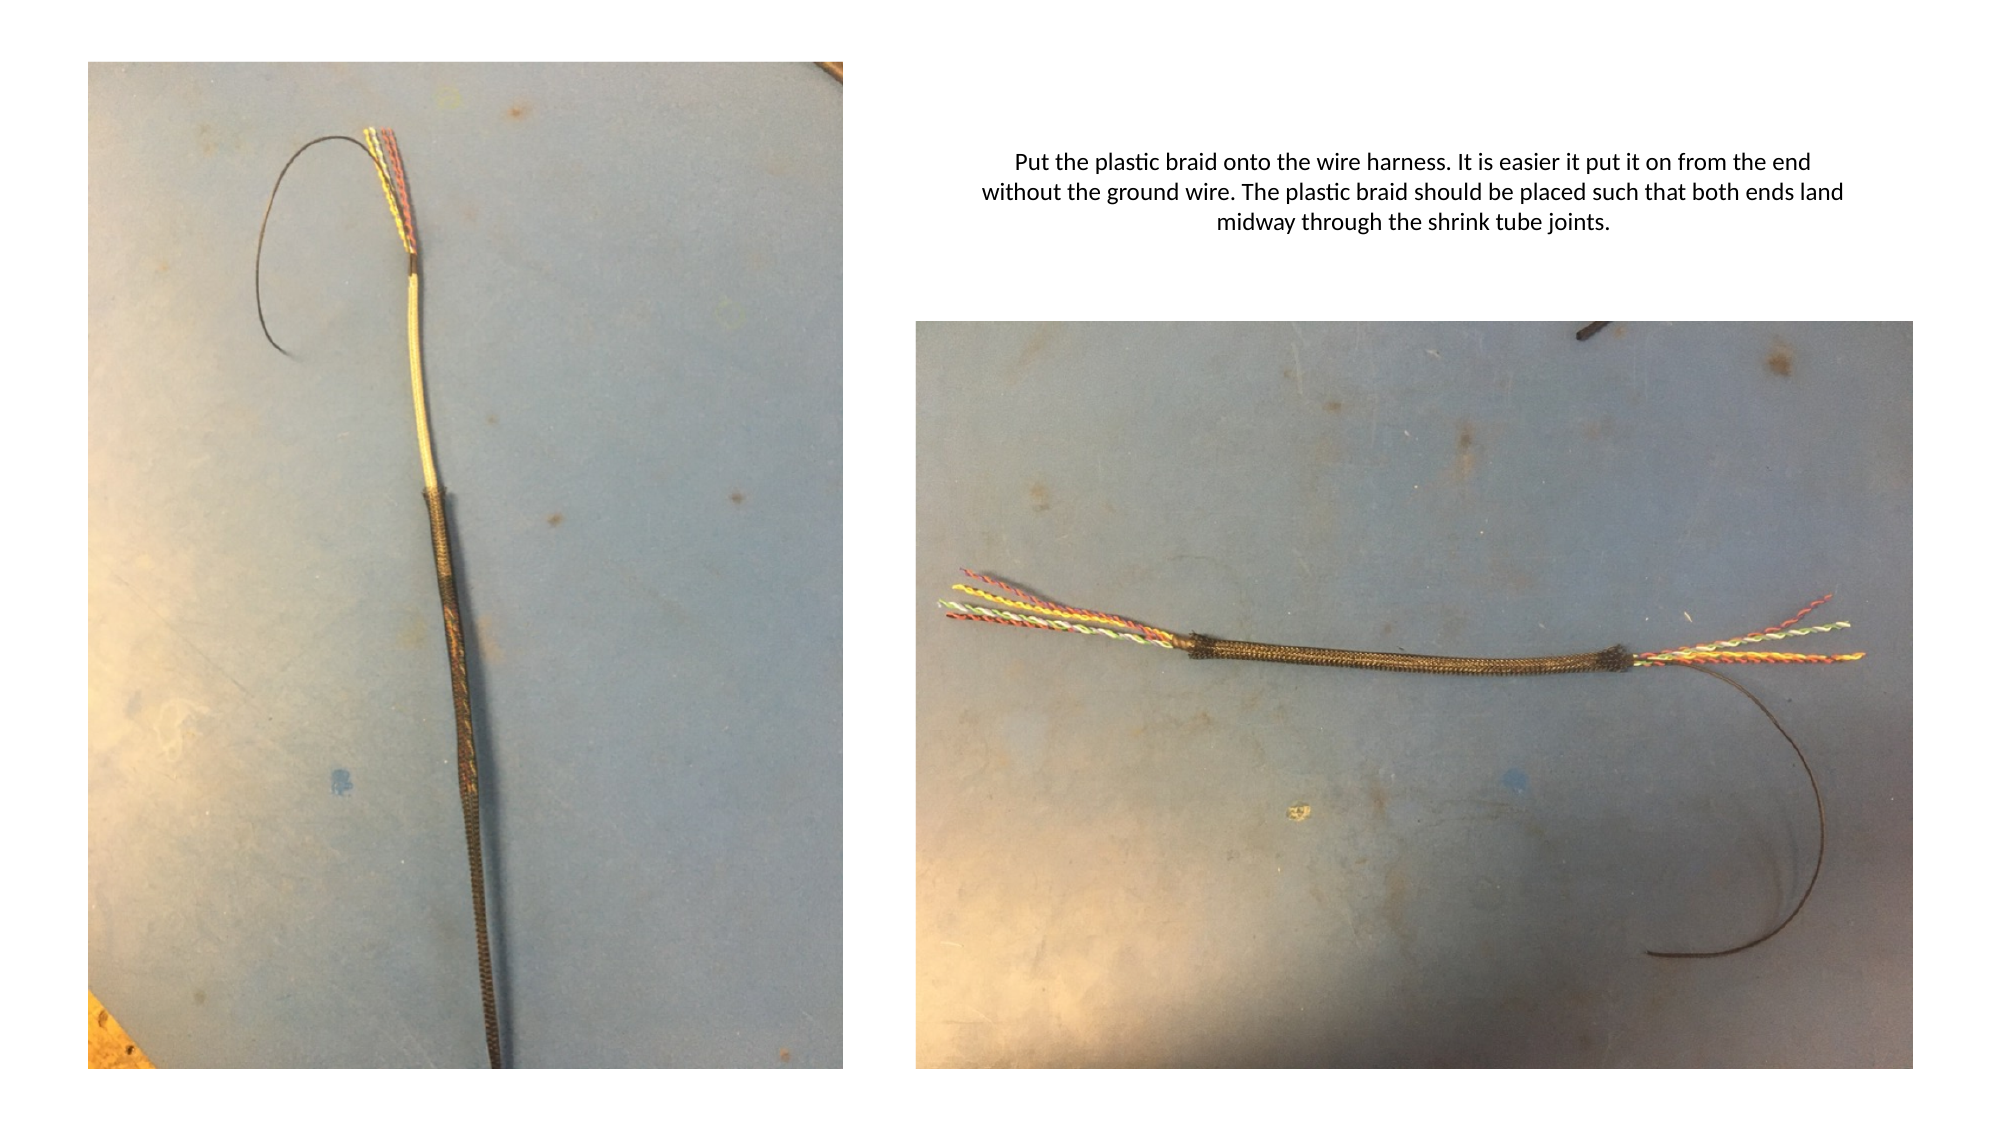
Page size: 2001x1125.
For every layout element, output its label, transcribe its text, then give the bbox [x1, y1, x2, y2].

text_box Put the plastic braid onto the wire harness. It is easier it put it on from the end without the ground wire. The plastic braid should be placed such that both ends land midway through the shrink tube joints. [958, 138, 1870, 243]
picture [0, 63, 1912, 1125]
